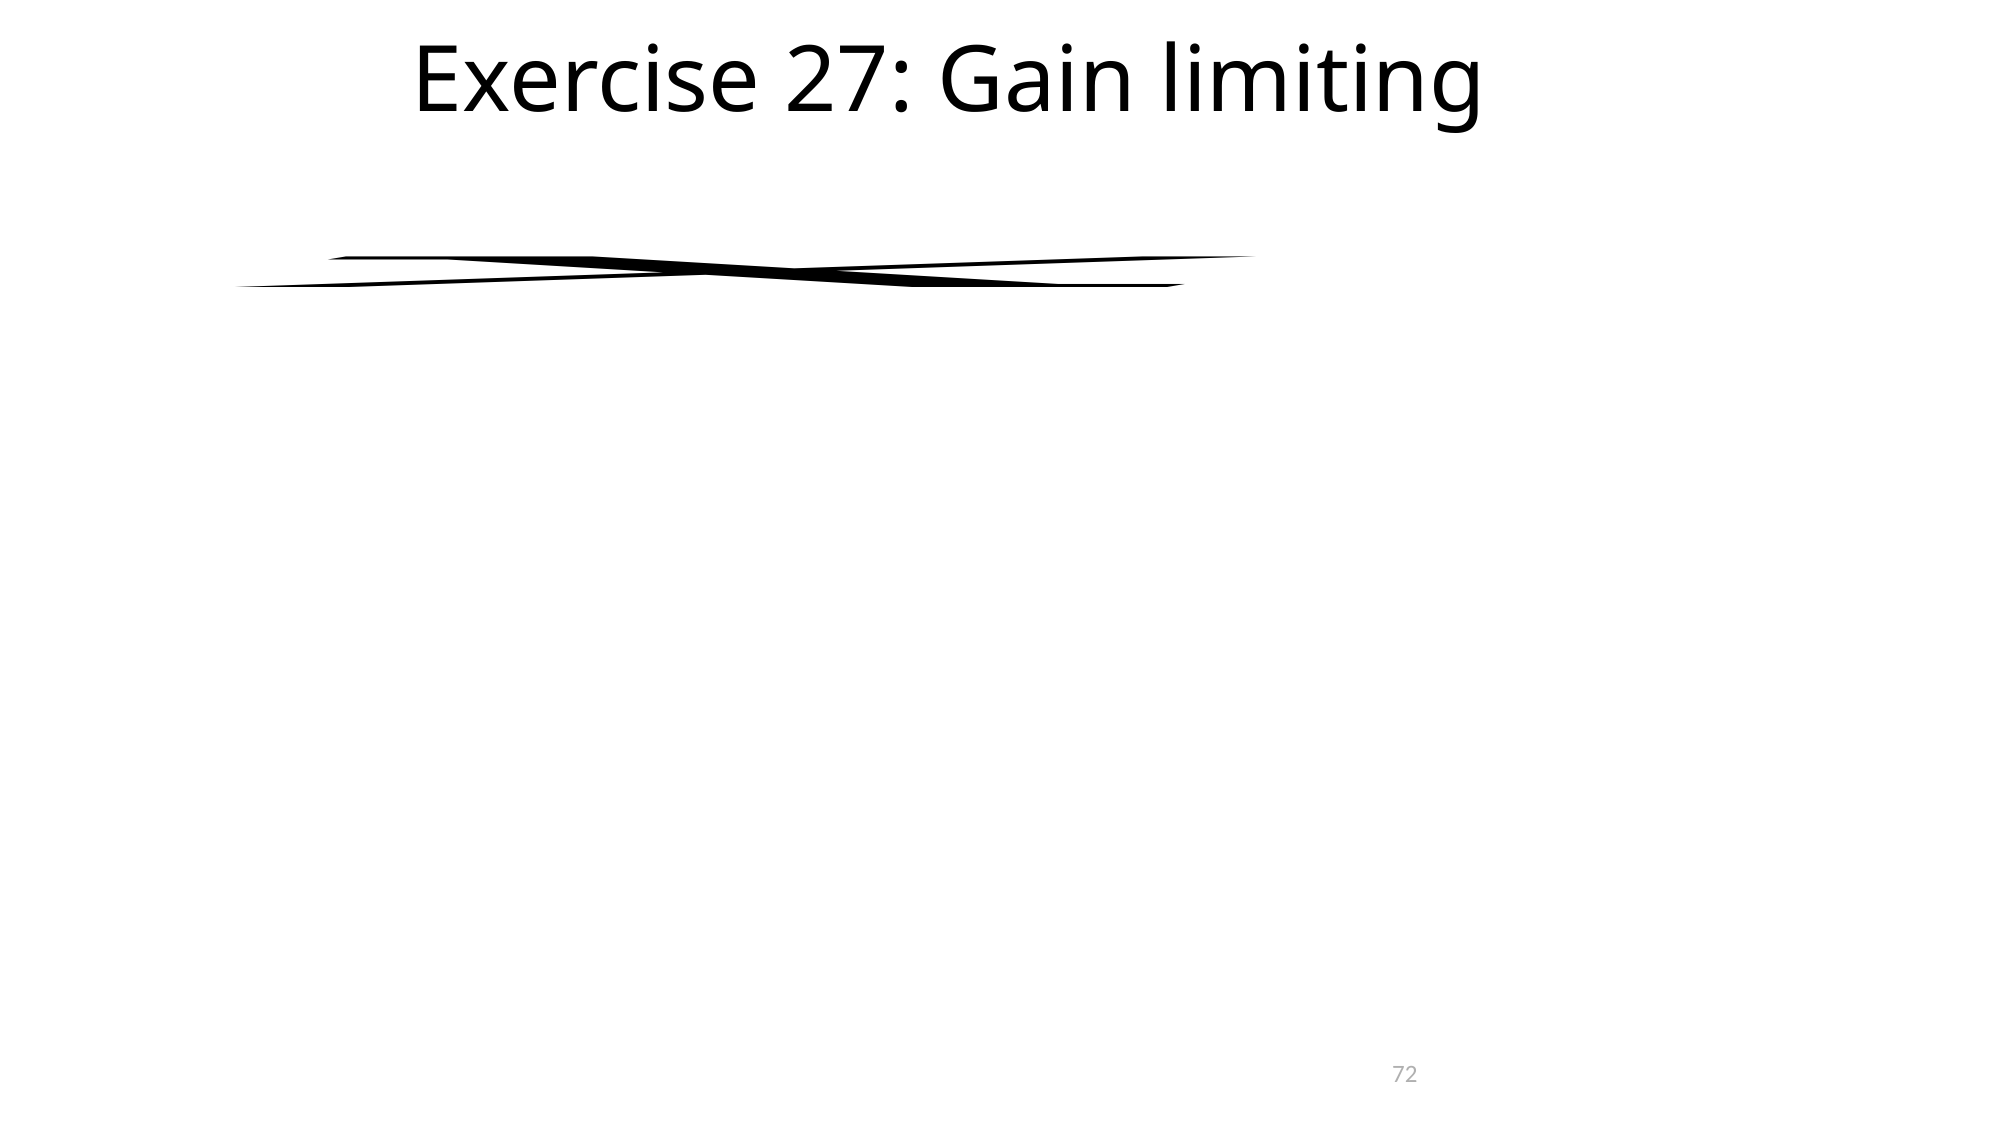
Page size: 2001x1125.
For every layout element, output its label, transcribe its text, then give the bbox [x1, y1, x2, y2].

text_box Exercise 27: Gain limiting [33, 20, 1867, 131]
slide_number 72 [1074, 738, 1425, 1125]
